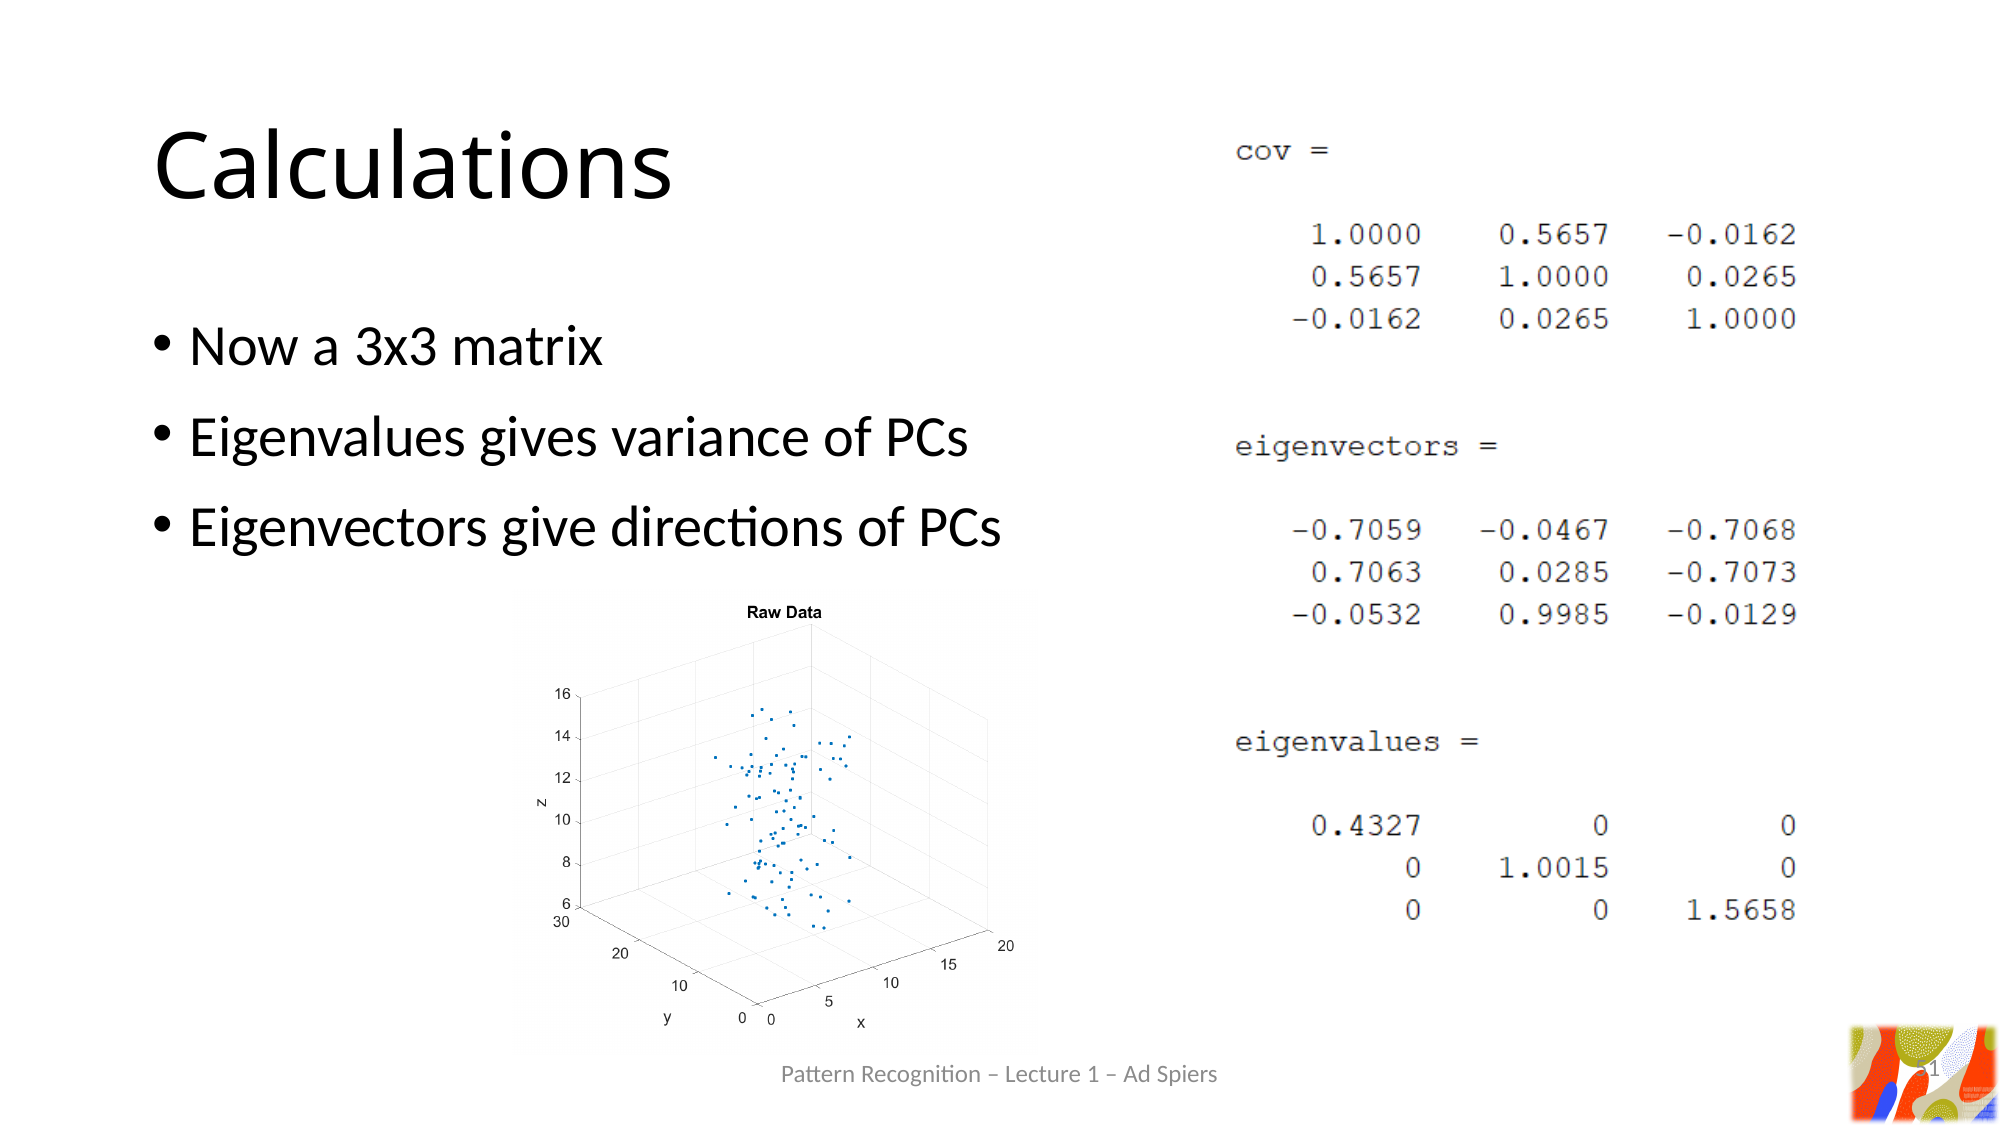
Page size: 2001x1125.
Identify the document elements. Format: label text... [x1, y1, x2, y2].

slide_number 51 [1505, 1036, 1956, 1097]
picture [1854, 1030, 1992, 1117]
picture [1231, 113, 1812, 957]
title Calculations [137, 59, 1863, 278]
list Now a 3x3 matrix Eigenvalues gives variance of PCs Eigenvectors give directions of PCs [137, 299, 1062, 1014]
picture [512, 589, 1038, 1055]
footer Pattern Recognition – Lecture 1 – Ad Spiers [662, 1042, 1338, 1103]
